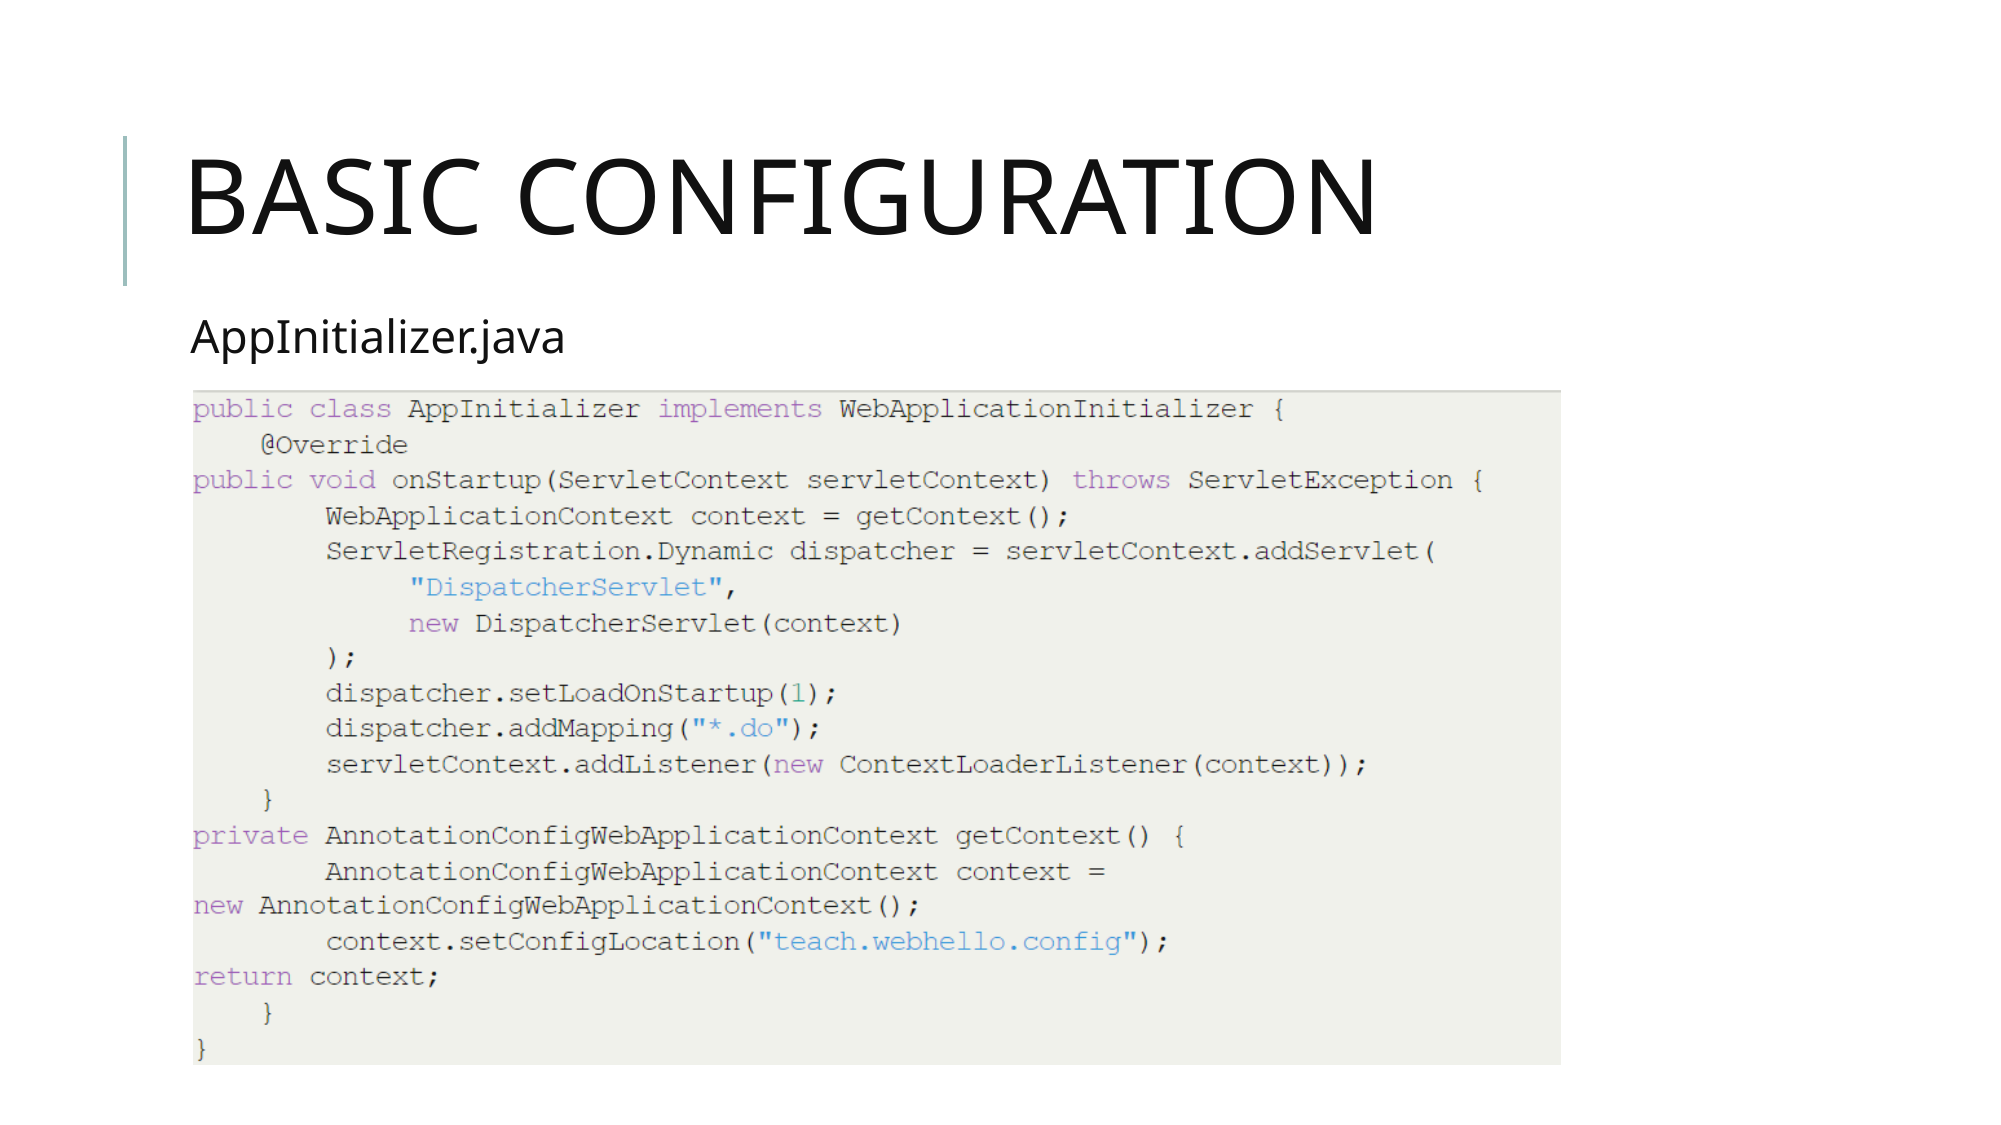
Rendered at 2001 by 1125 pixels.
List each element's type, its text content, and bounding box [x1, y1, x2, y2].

list AppInitializer.java [168, 306, 1763, 967]
title BASIC CONFIGURATION [168, 144, 1763, 306]
picture [193, 390, 1562, 1066]
